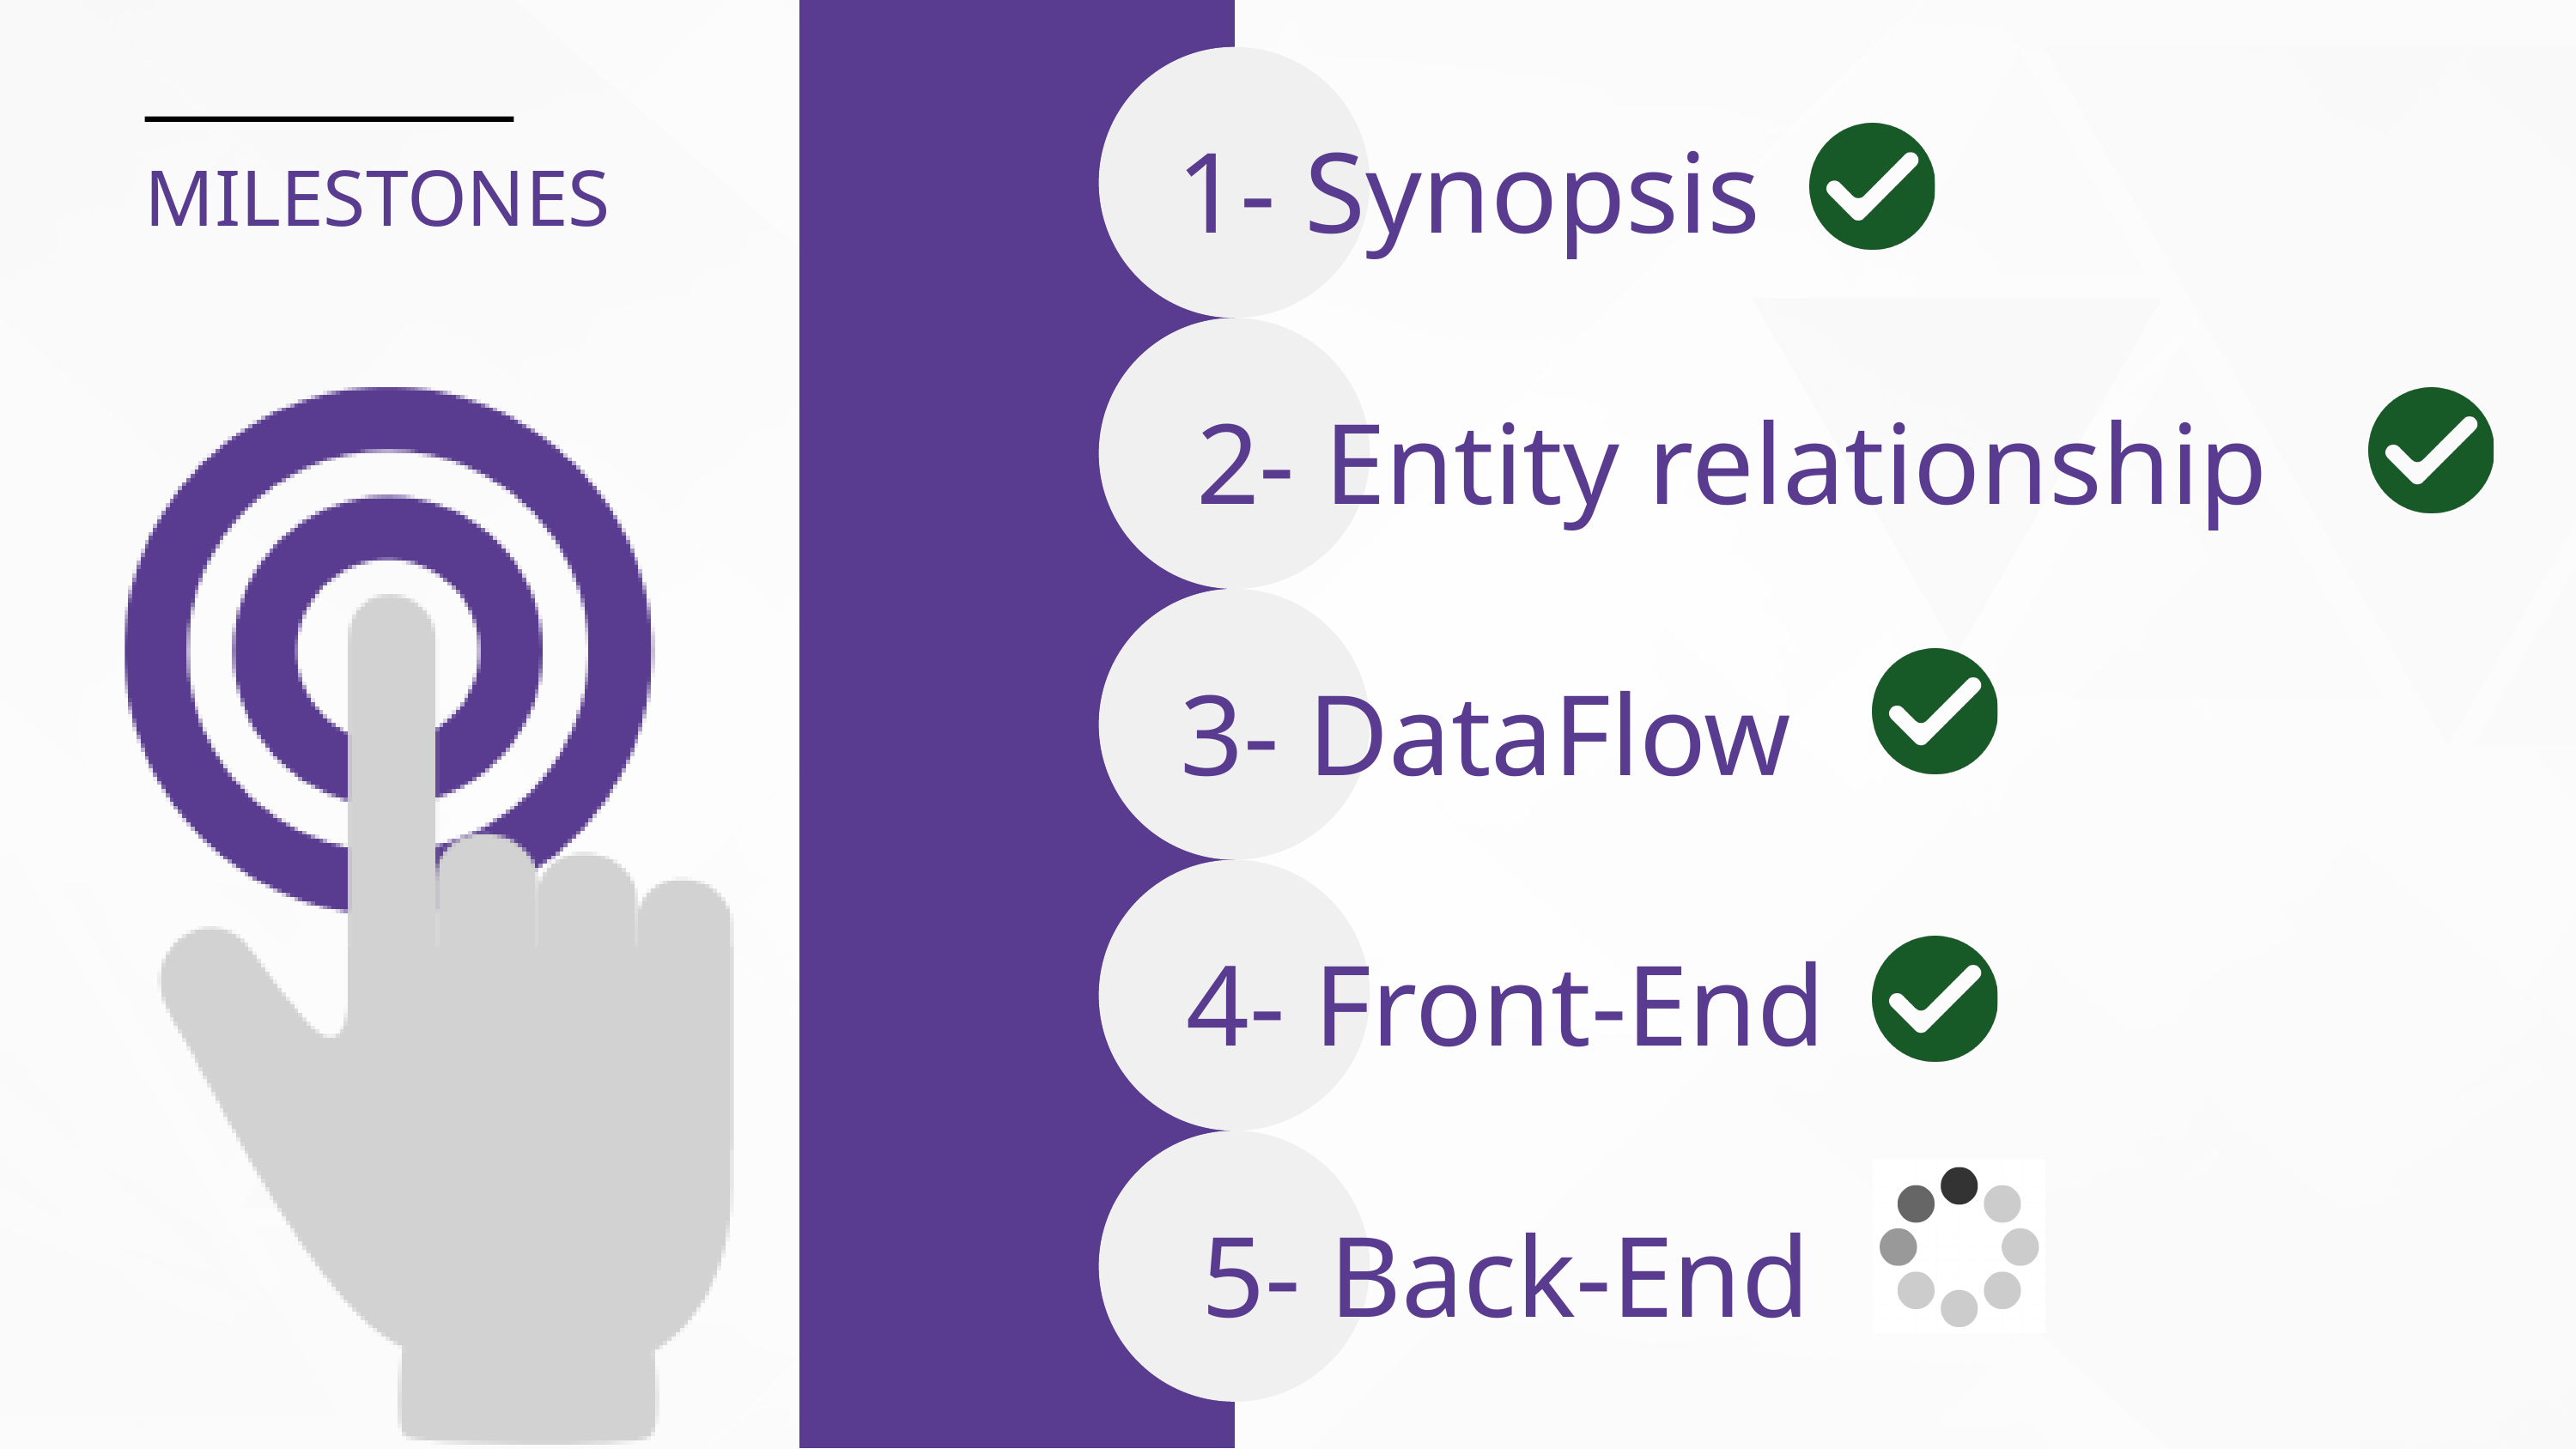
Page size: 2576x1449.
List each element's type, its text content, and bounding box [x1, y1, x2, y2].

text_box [1098, 588, 1370, 859]
text_box [0, 0, 799, 1449]
text_box 5- Back-End [1373, 1184, 1832, 1340]
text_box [1098, 318, 1370, 588]
text_box 3- DataFlow [1373, 642, 1810, 798]
text_box [1872, 936, 1998, 1062]
text_box [1809, 123, 1935, 250]
text_box 2- Entity relationship [1373, 371, 2303, 527]
text_box [125, 387, 734, 1449]
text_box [1098, 859, 1370, 1130]
picture [1871, 1159, 2046, 1333]
text_box MILESTONES [144, 134, 795, 242]
text_box [1872, 648, 1998, 774]
text_box 4- Front-End [1373, 912, 1850, 1069]
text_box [799, 0, 1235, 1449]
text_box [1236, 0, 2576, 1449]
text_box 1- Synopsis [1373, 100, 1776, 256]
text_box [1098, 1130, 1370, 1403]
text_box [1098, 46, 1370, 318]
text_box [2368, 387, 2494, 513]
